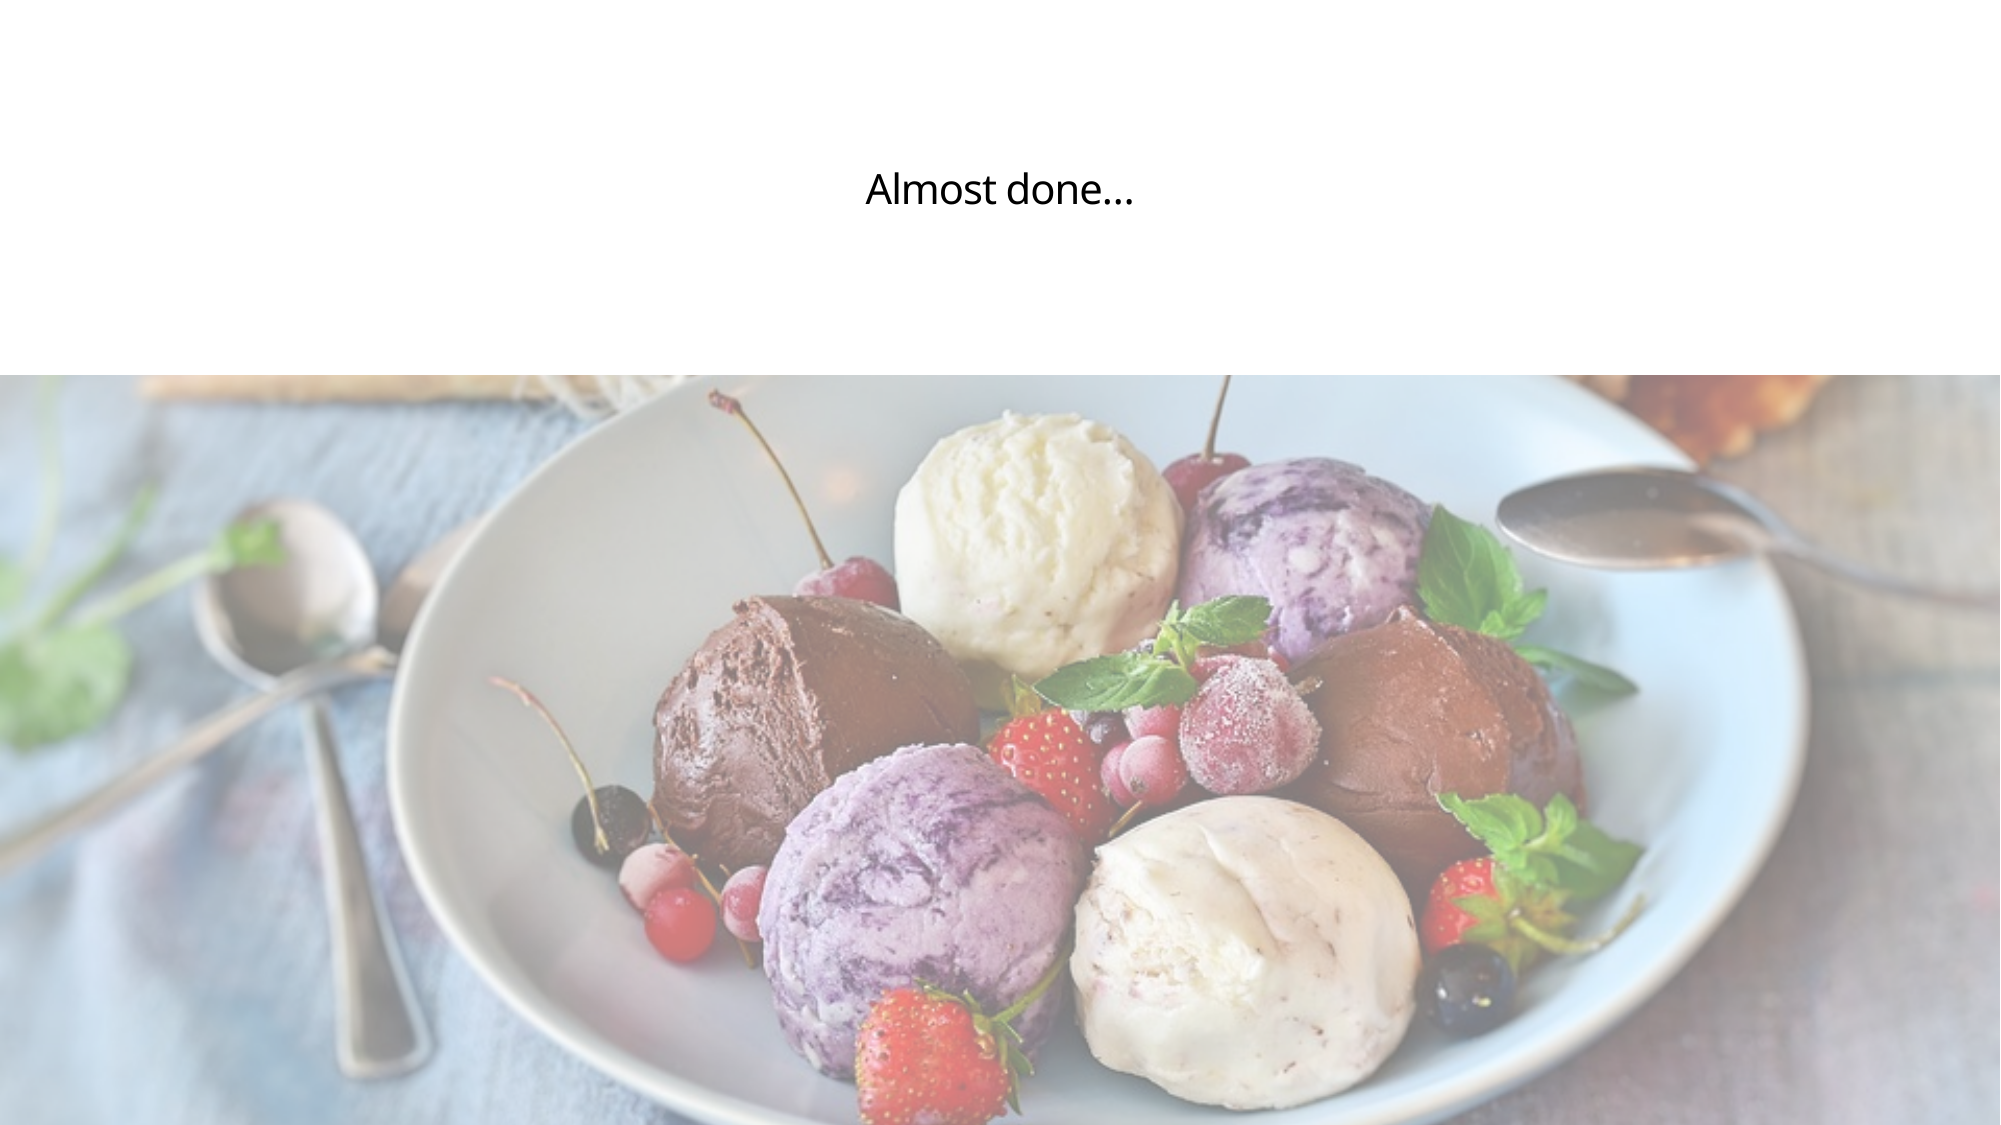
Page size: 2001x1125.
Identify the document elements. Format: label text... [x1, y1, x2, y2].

picture [0, 374, 2000, 1125]
title Almost done… [96, 96, 1904, 279]
